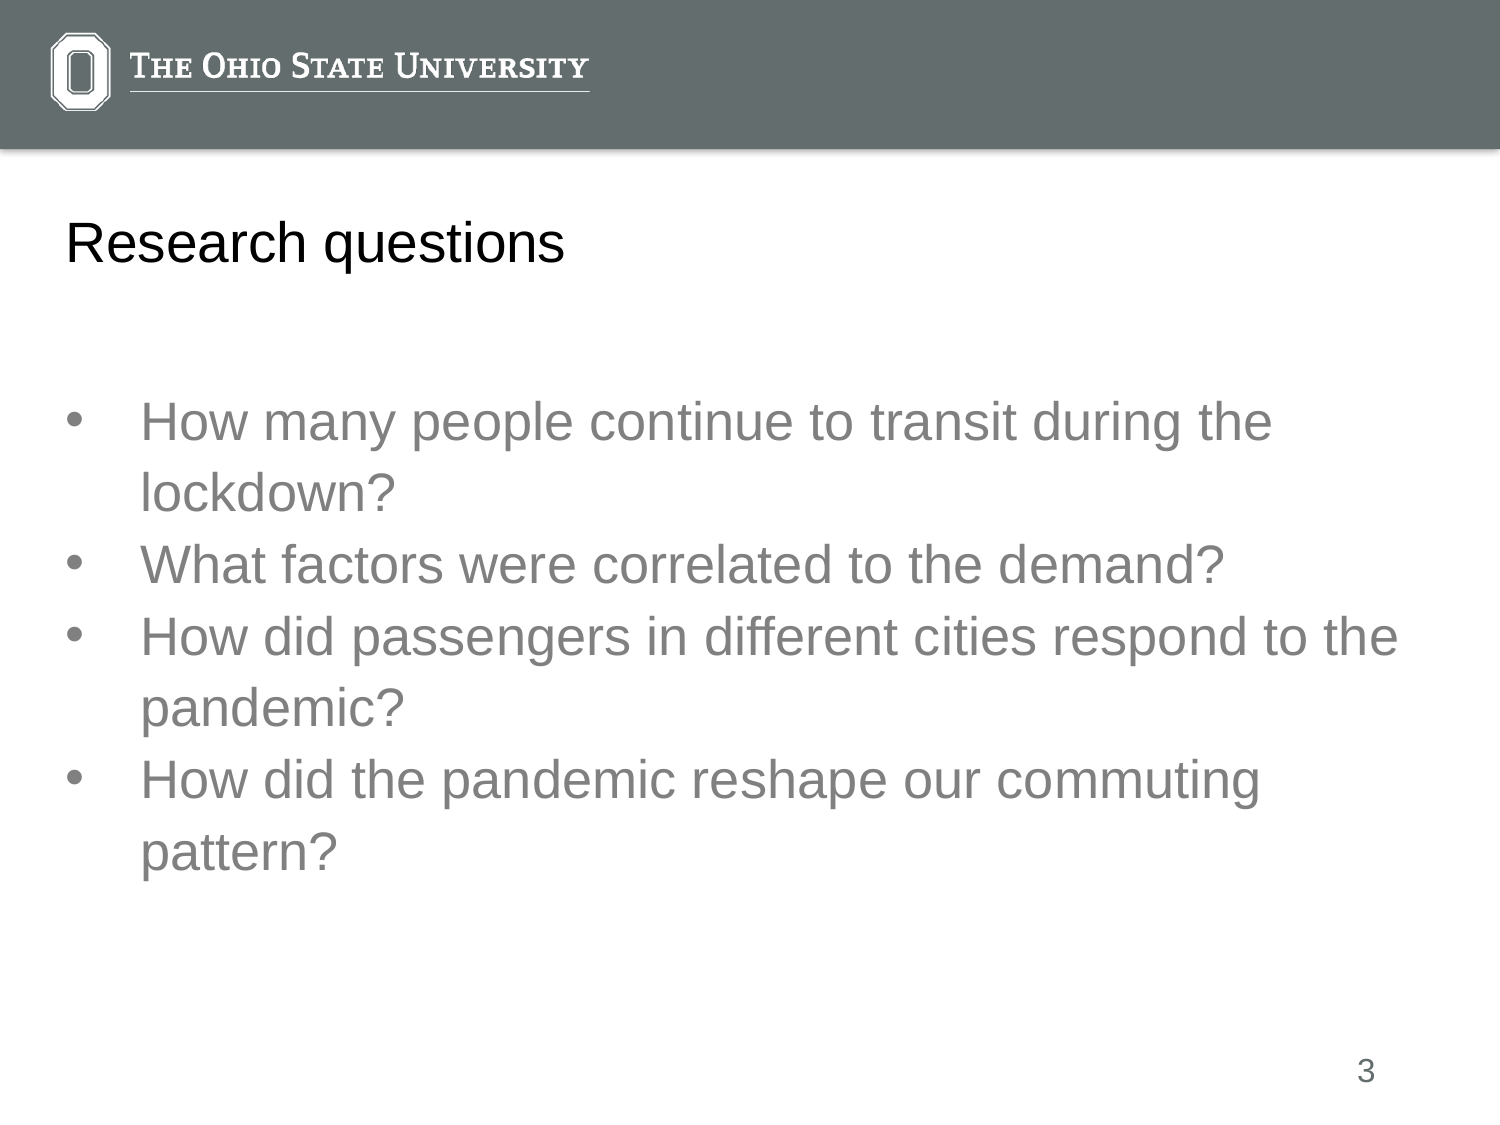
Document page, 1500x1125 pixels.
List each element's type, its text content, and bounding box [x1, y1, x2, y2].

title Research questions [50, 198, 1439, 282]
picture [50, 32, 590, 111]
list How many people continue to transit during the lockdown? What factors were correlated to the demand? How did passengers in different cities respond to the pandemic? How did the pandemic reshape our commuting pattern? [50, 300, 1439, 1043]
